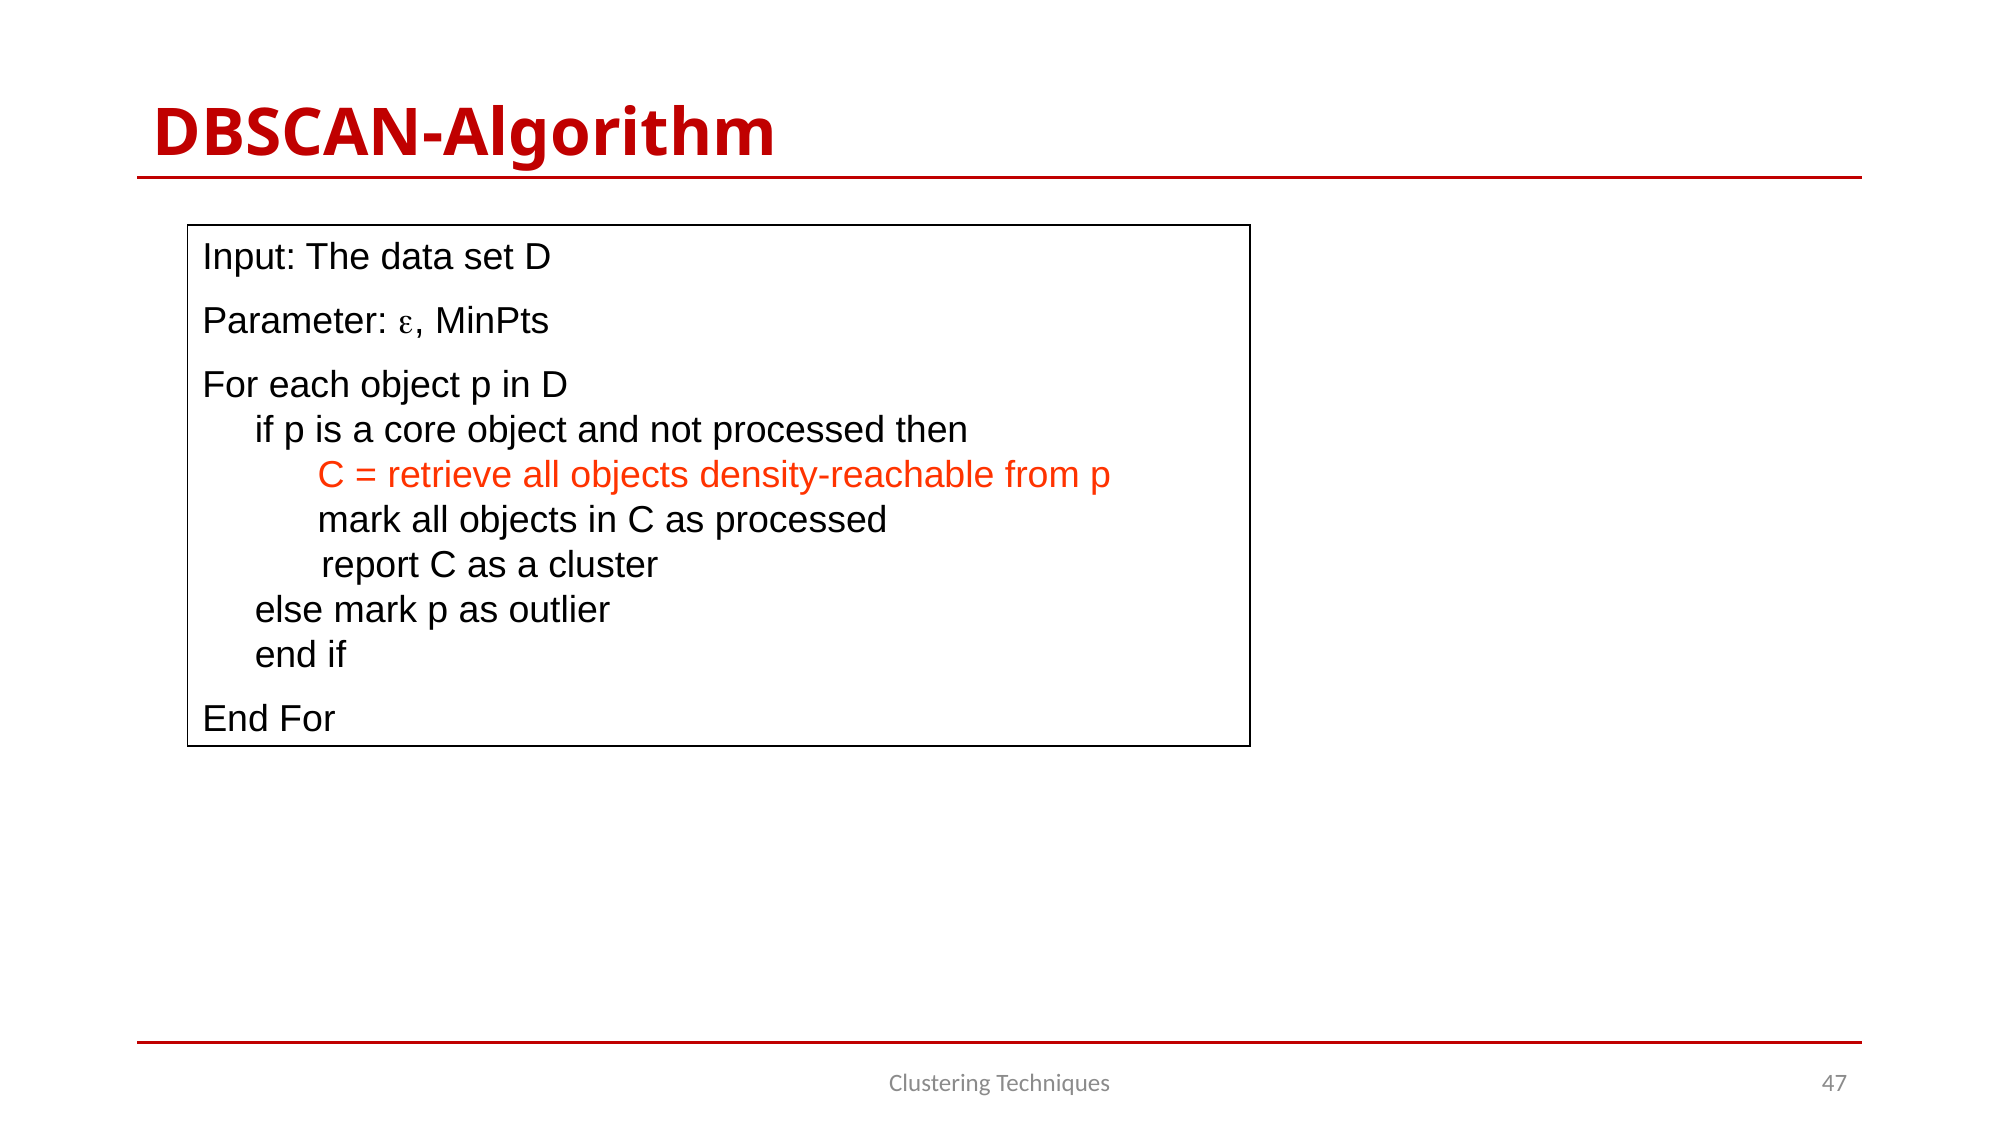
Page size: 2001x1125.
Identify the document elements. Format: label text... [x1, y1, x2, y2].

footer Clustering Techniques [662, 1051, 1338, 1111]
title DBSCAN-Algorithm [137, 90, 1863, 178]
slide_number 47 [1412, 1051, 1863, 1111]
text_box Input: The data set D Parameter: , MinPts For each object p in D if p is a core object and not processed then C = retrieve all objects density-reachable from p mark all objects in C as processed report C as a cluster else mark p as outlier end if End For [187, 224, 1250, 746]
